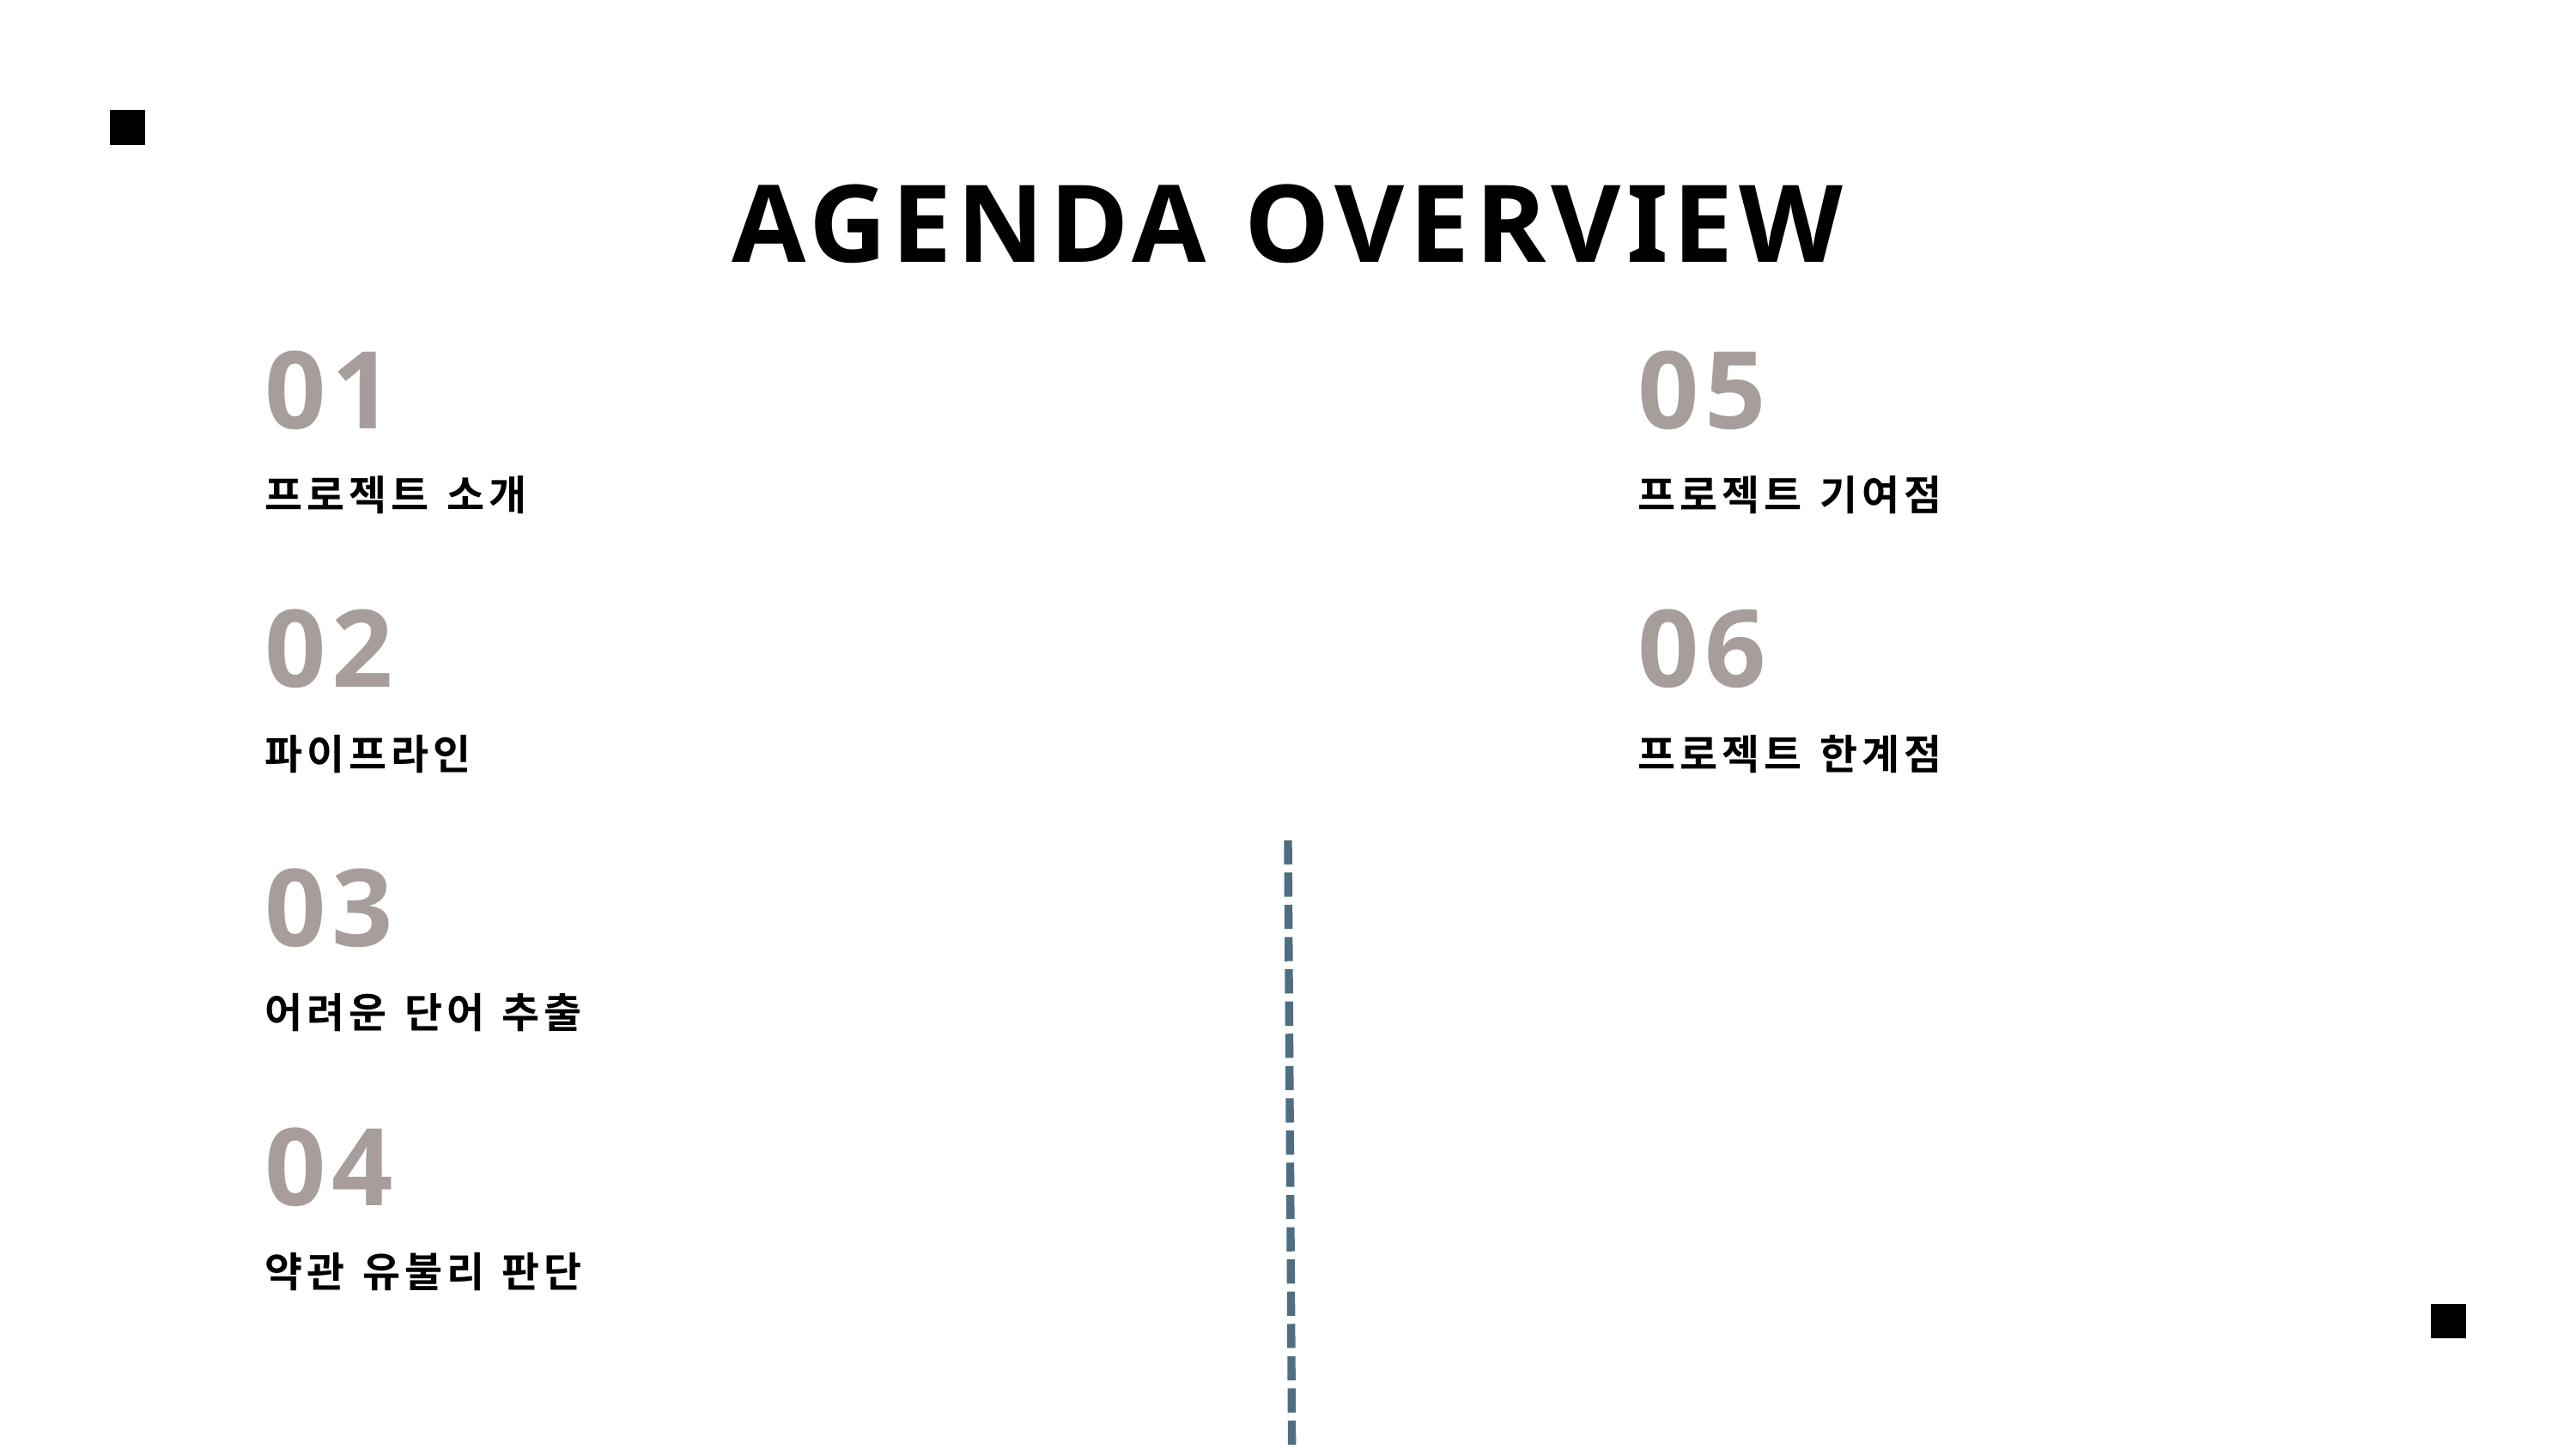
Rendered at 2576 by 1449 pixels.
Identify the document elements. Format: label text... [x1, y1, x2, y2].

text_box 프로젝트 소개 [264, 461, 939, 519]
text_box 03 [264, 817, 939, 968]
text_box 어려운 단어 추출 [264, 979, 939, 1037]
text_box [109, 109, 145, 145]
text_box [2430, 1303, 2467, 1339]
text_box 약관 유불리 판단 [264, 1237, 939, 1295]
text_box AGENDA OVERVIEW [264, 133, 2312, 284]
text_box 06 [1637, 558, 2312, 709]
text_box 05 [1637, 300, 2312, 451]
text_box 프로젝트 한계점 [1637, 719, 2312, 778]
text_box 04 [264, 1076, 939, 1228]
text_box 파이프라인 [264, 719, 939, 778]
text_box 01 [264, 300, 939, 451]
text_box 프로젝트 기여점 [1637, 461, 2312, 519]
text_box 02 [264, 558, 939, 709]
